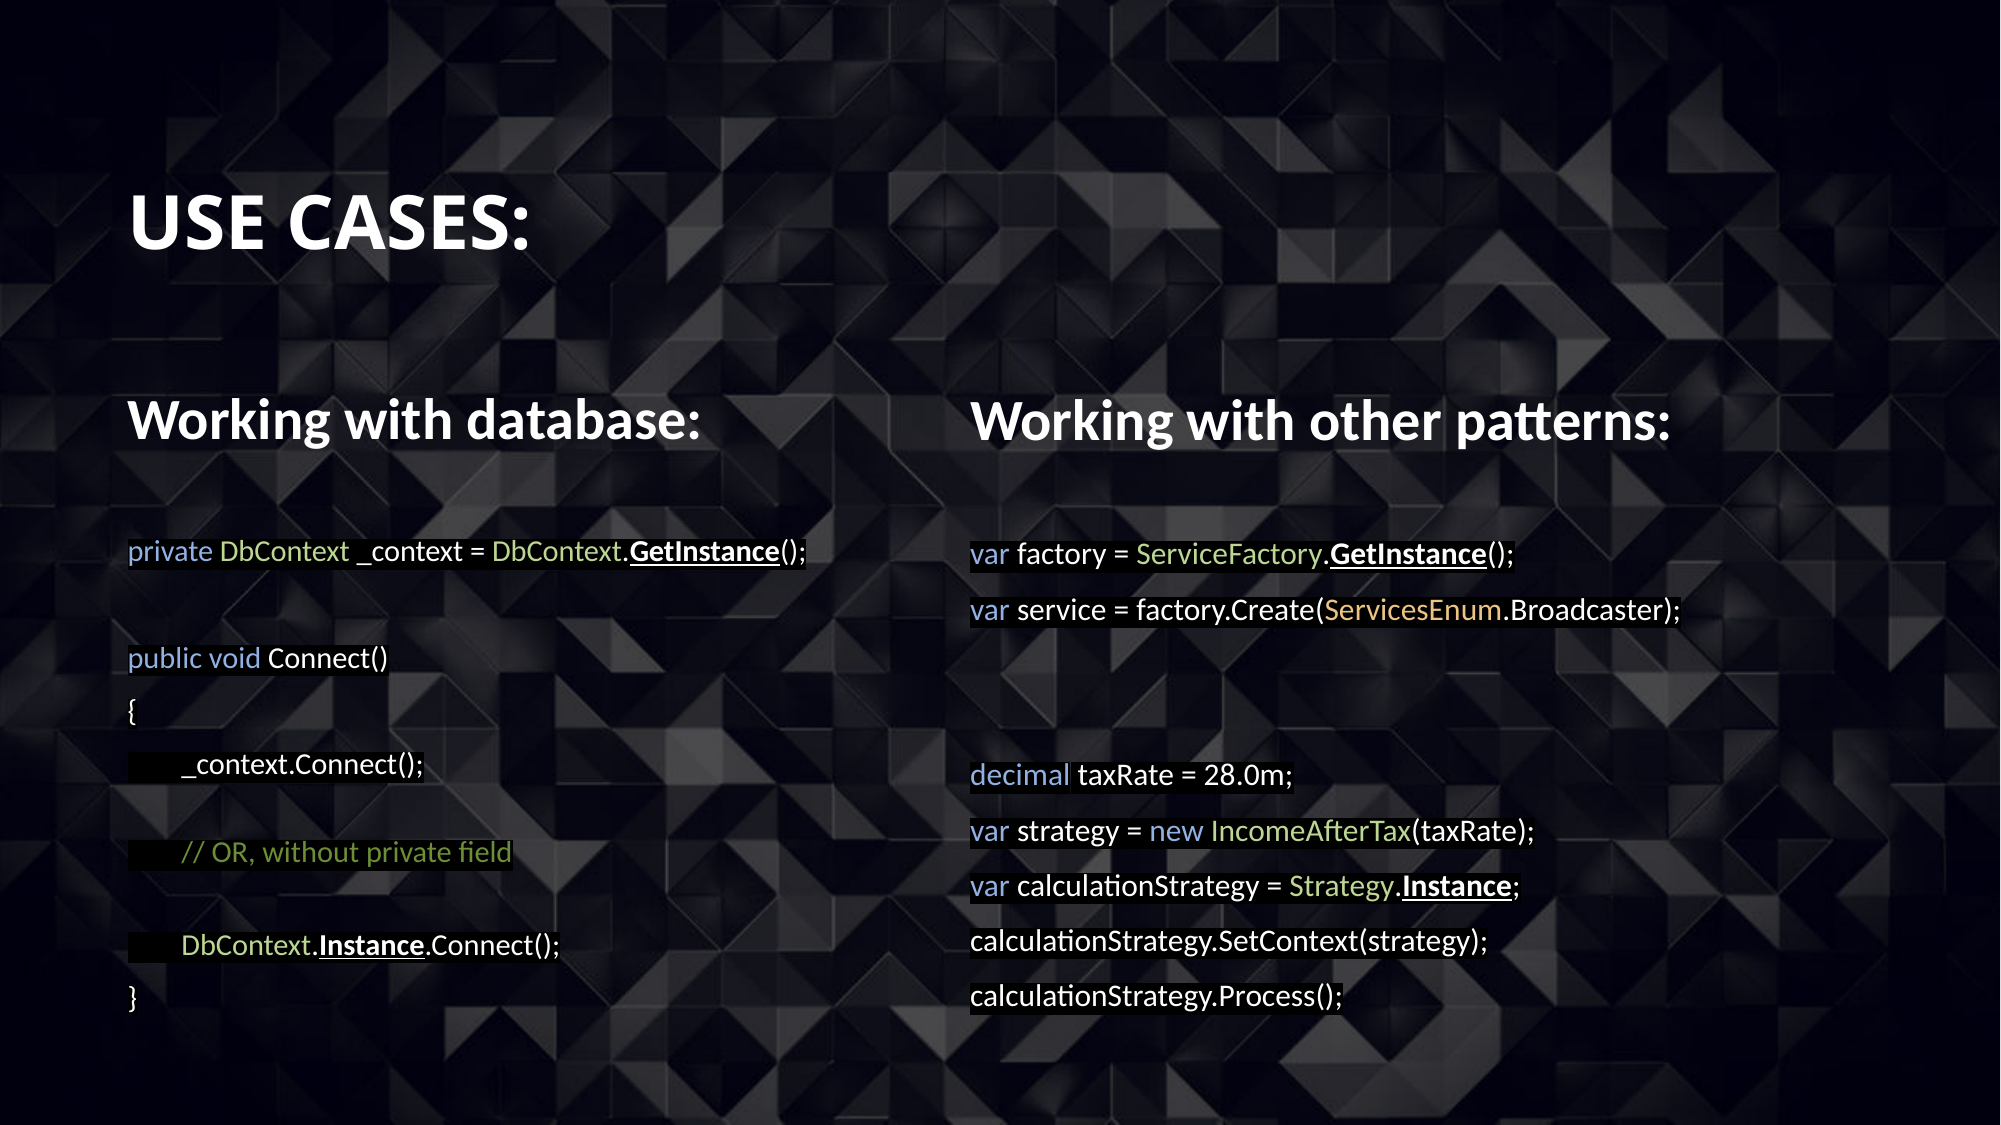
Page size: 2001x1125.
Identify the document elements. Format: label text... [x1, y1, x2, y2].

list Working with database: [112, 363, 885, 459]
list private DbContext _context = DbContext.GetInstance(); public void Connect() { _context.Connect(); // OR, without private field DbContext.Instance.Connect(); } [112, 470, 933, 1025]
picture [0, 0, 2001, 1125]
list Working with other patterns: [955, 365, 1730, 460]
title Use cases: [112, 99, 1775, 339]
list var factory = ServiceFactory.GetInstance(); var service = factory.Create(ServicesEnum.Broadcaster); decimal taxRate = 28.0m; var strategy = new IncomeAfterTax(taxRate); var calculationStrategy = Strategy.Instance; calculationStrategy.SetContext(strategy); calculationStrategy.Process(); [955, 470, 1839, 1025]
